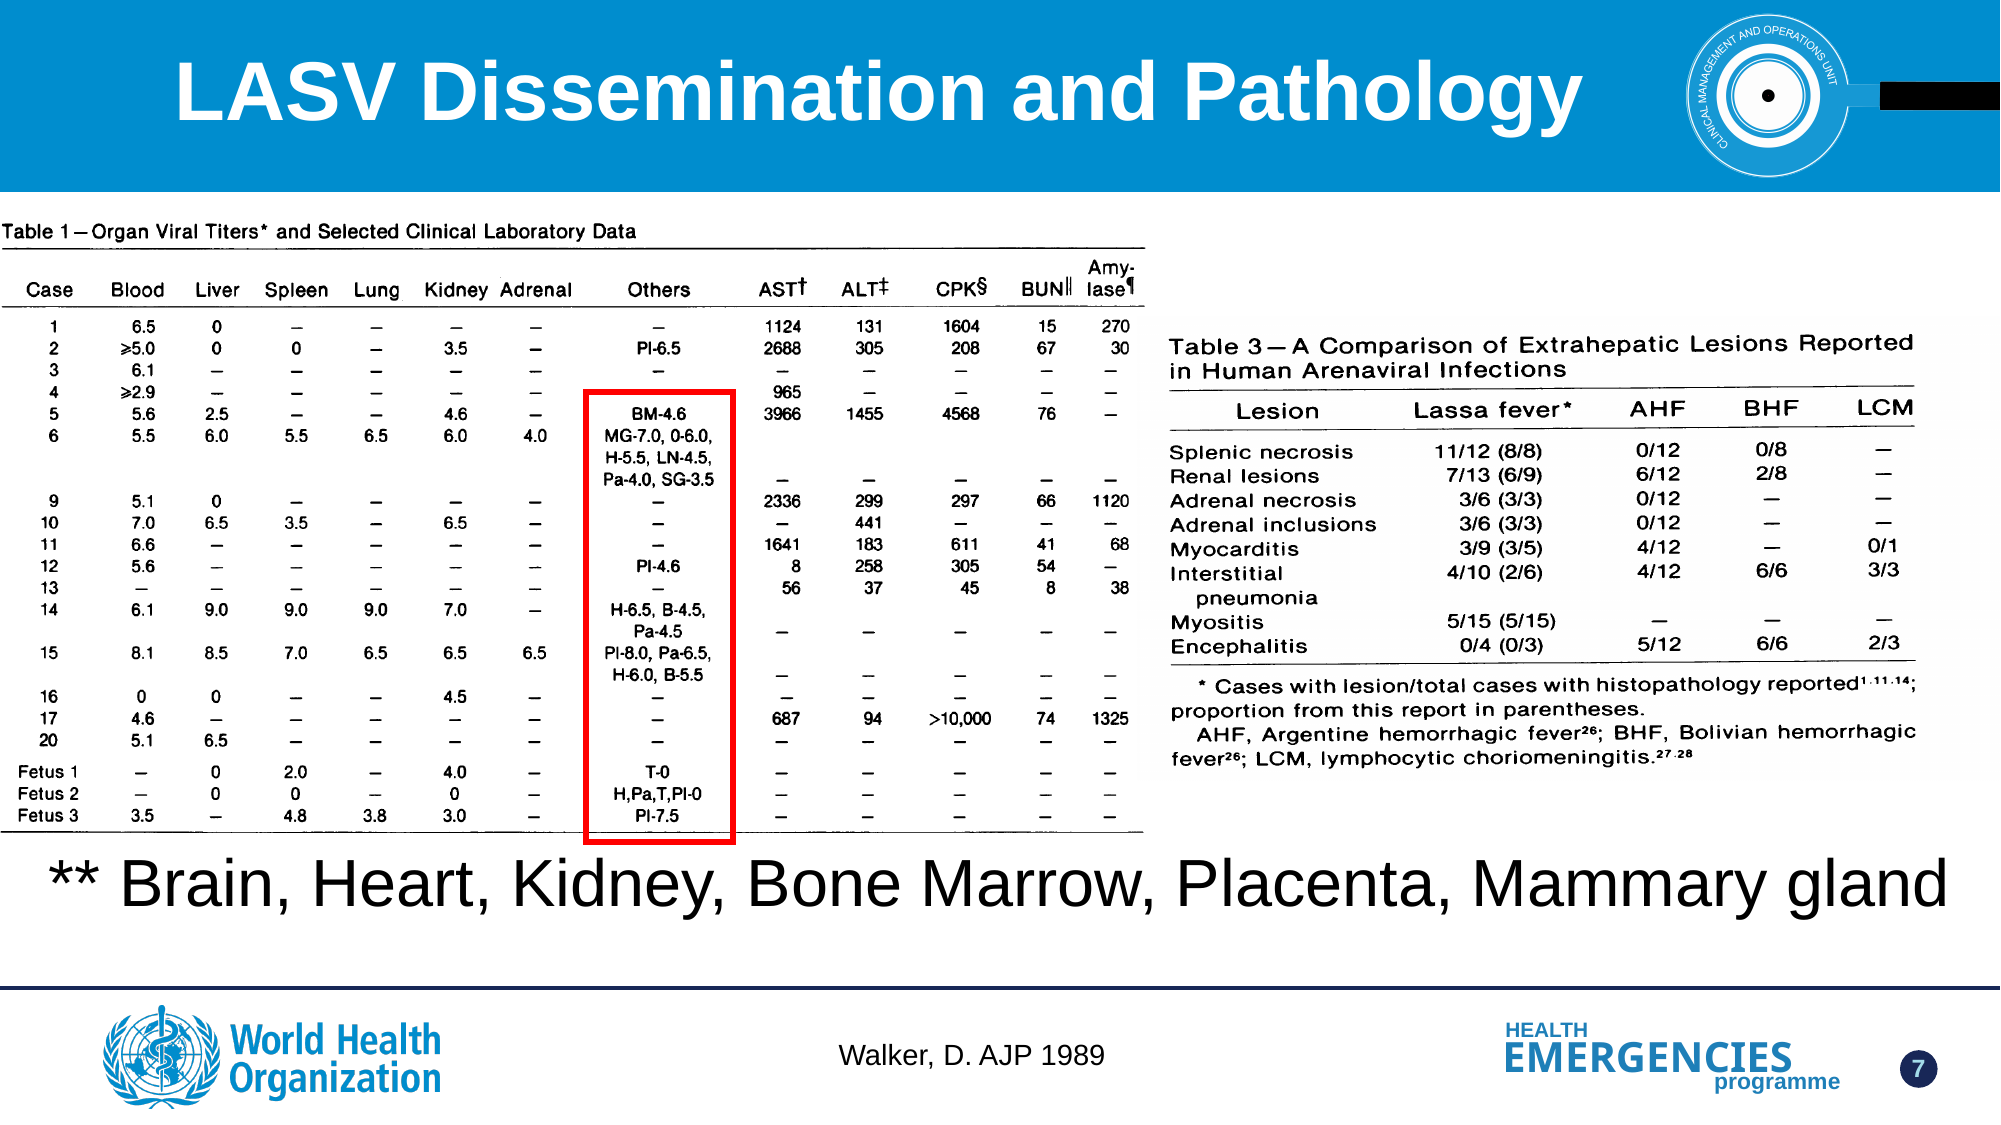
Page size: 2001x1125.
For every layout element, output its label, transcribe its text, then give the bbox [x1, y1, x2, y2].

title LASV Dissemination and Pathology [159, 0, 1920, 192]
picture [209, 1063, 217, 1071]
picture [139, 1056, 161, 1077]
picture [153, 1102, 170, 1109]
picture [1920, 82, 2000, 110]
picture [142, 1076, 160, 1085]
picture [182, 1056, 192, 1074]
picture [164, 1016, 187, 1031]
text_box ** Brain, Heart, Kidney, Bone Marrow, Placenta, Mammary gland [34, 832, 1966, 927]
picture [163, 1078, 170, 1085]
picture [0, 216, 2000, 842]
picture [177, 1056, 184, 1068]
picture [103, 1005, 440, 1109]
picture [123, 1016, 160, 1053]
picture [176, 1040, 184, 1053]
text_box Walker, D. AJP 1989 [823, 1029, 1177, 1079]
